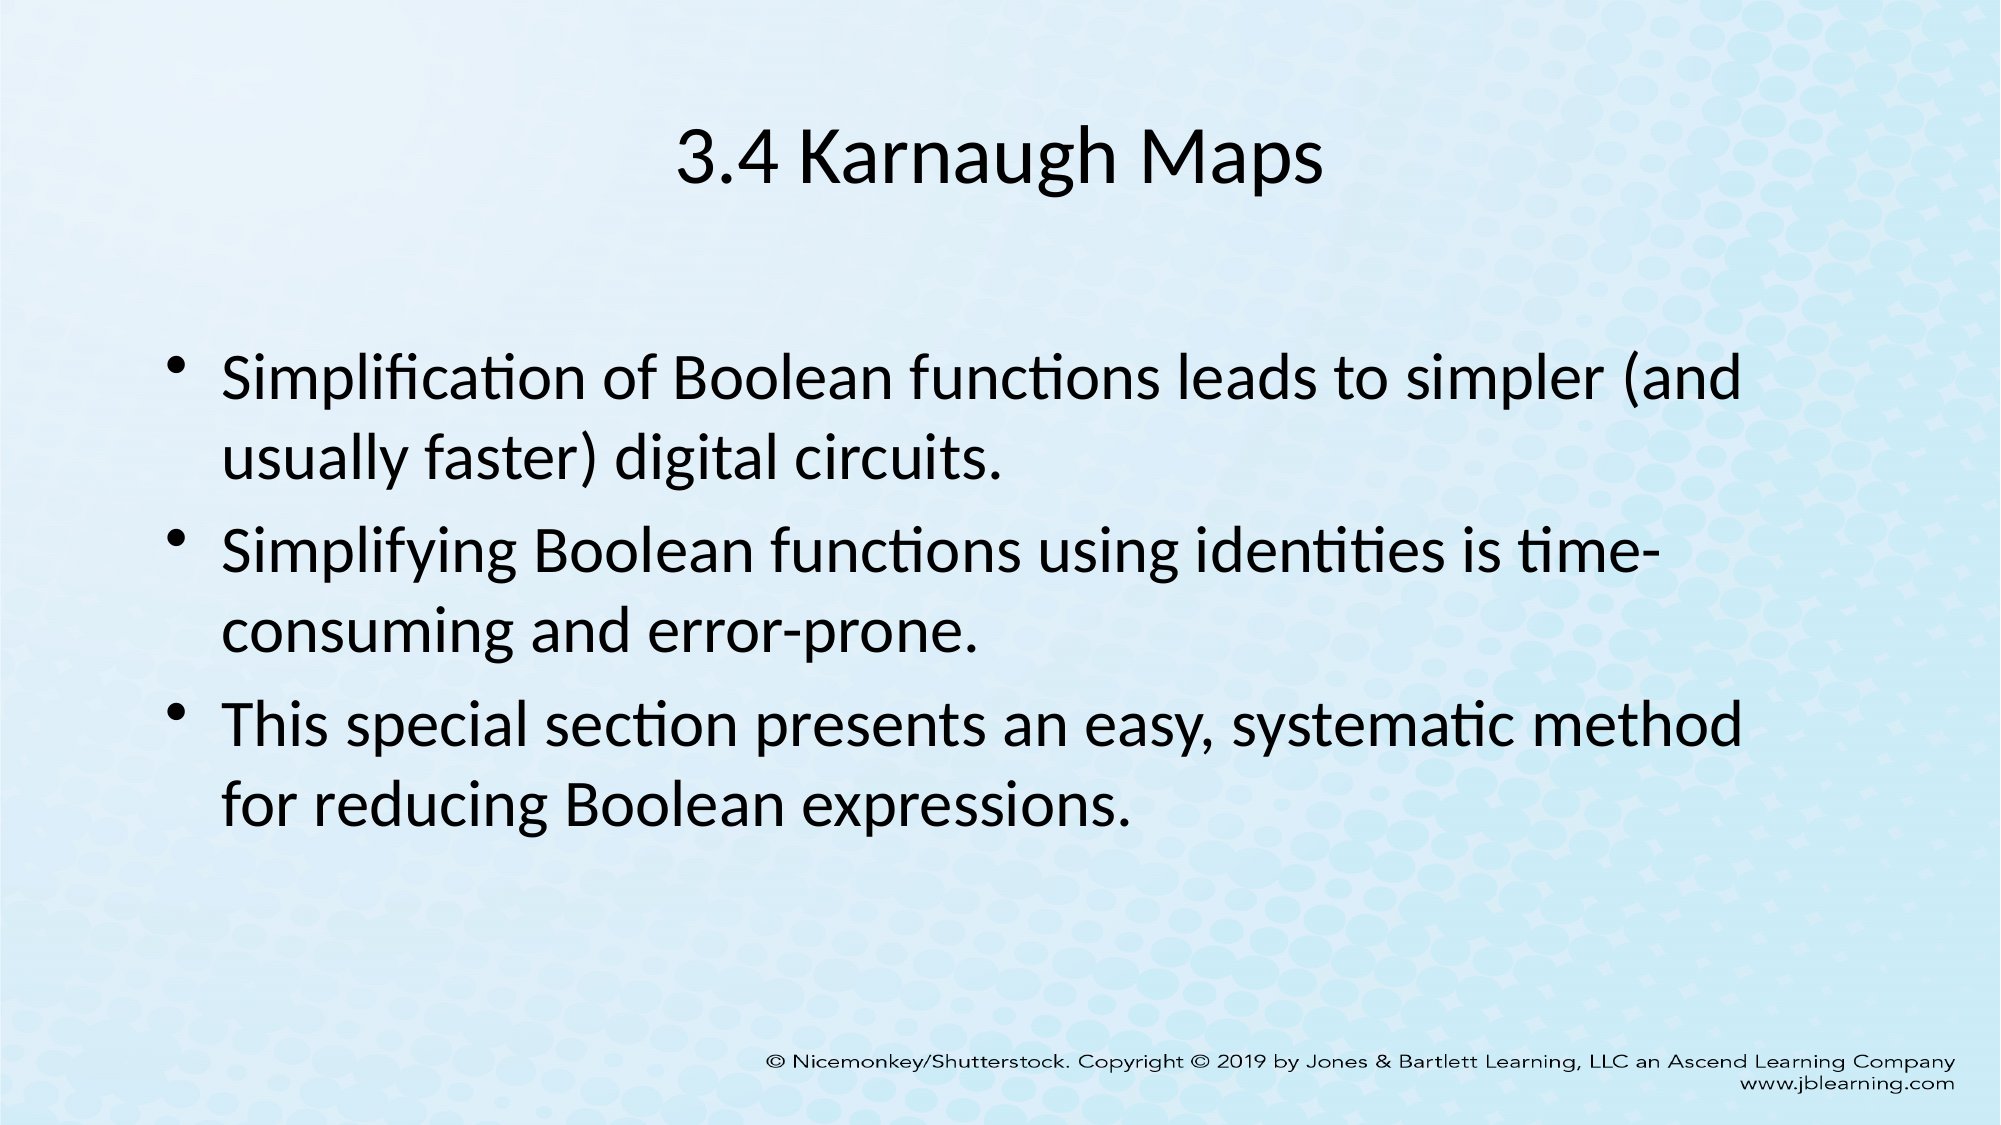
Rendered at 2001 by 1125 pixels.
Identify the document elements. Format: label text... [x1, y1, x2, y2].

list Simplification of Boolean functions leads to simpler (and usually faster) digital circuits. Simplifying Boolean functions using identities is time-consuming and error-prone. This special section presents an easy, systematic method for reducing Boolean expressions. [150, 324, 1850, 1000]
title 3.4 Karnaugh Maps [150, 50, 1850, 250]
picture [0, 0, 2001, 1125]
